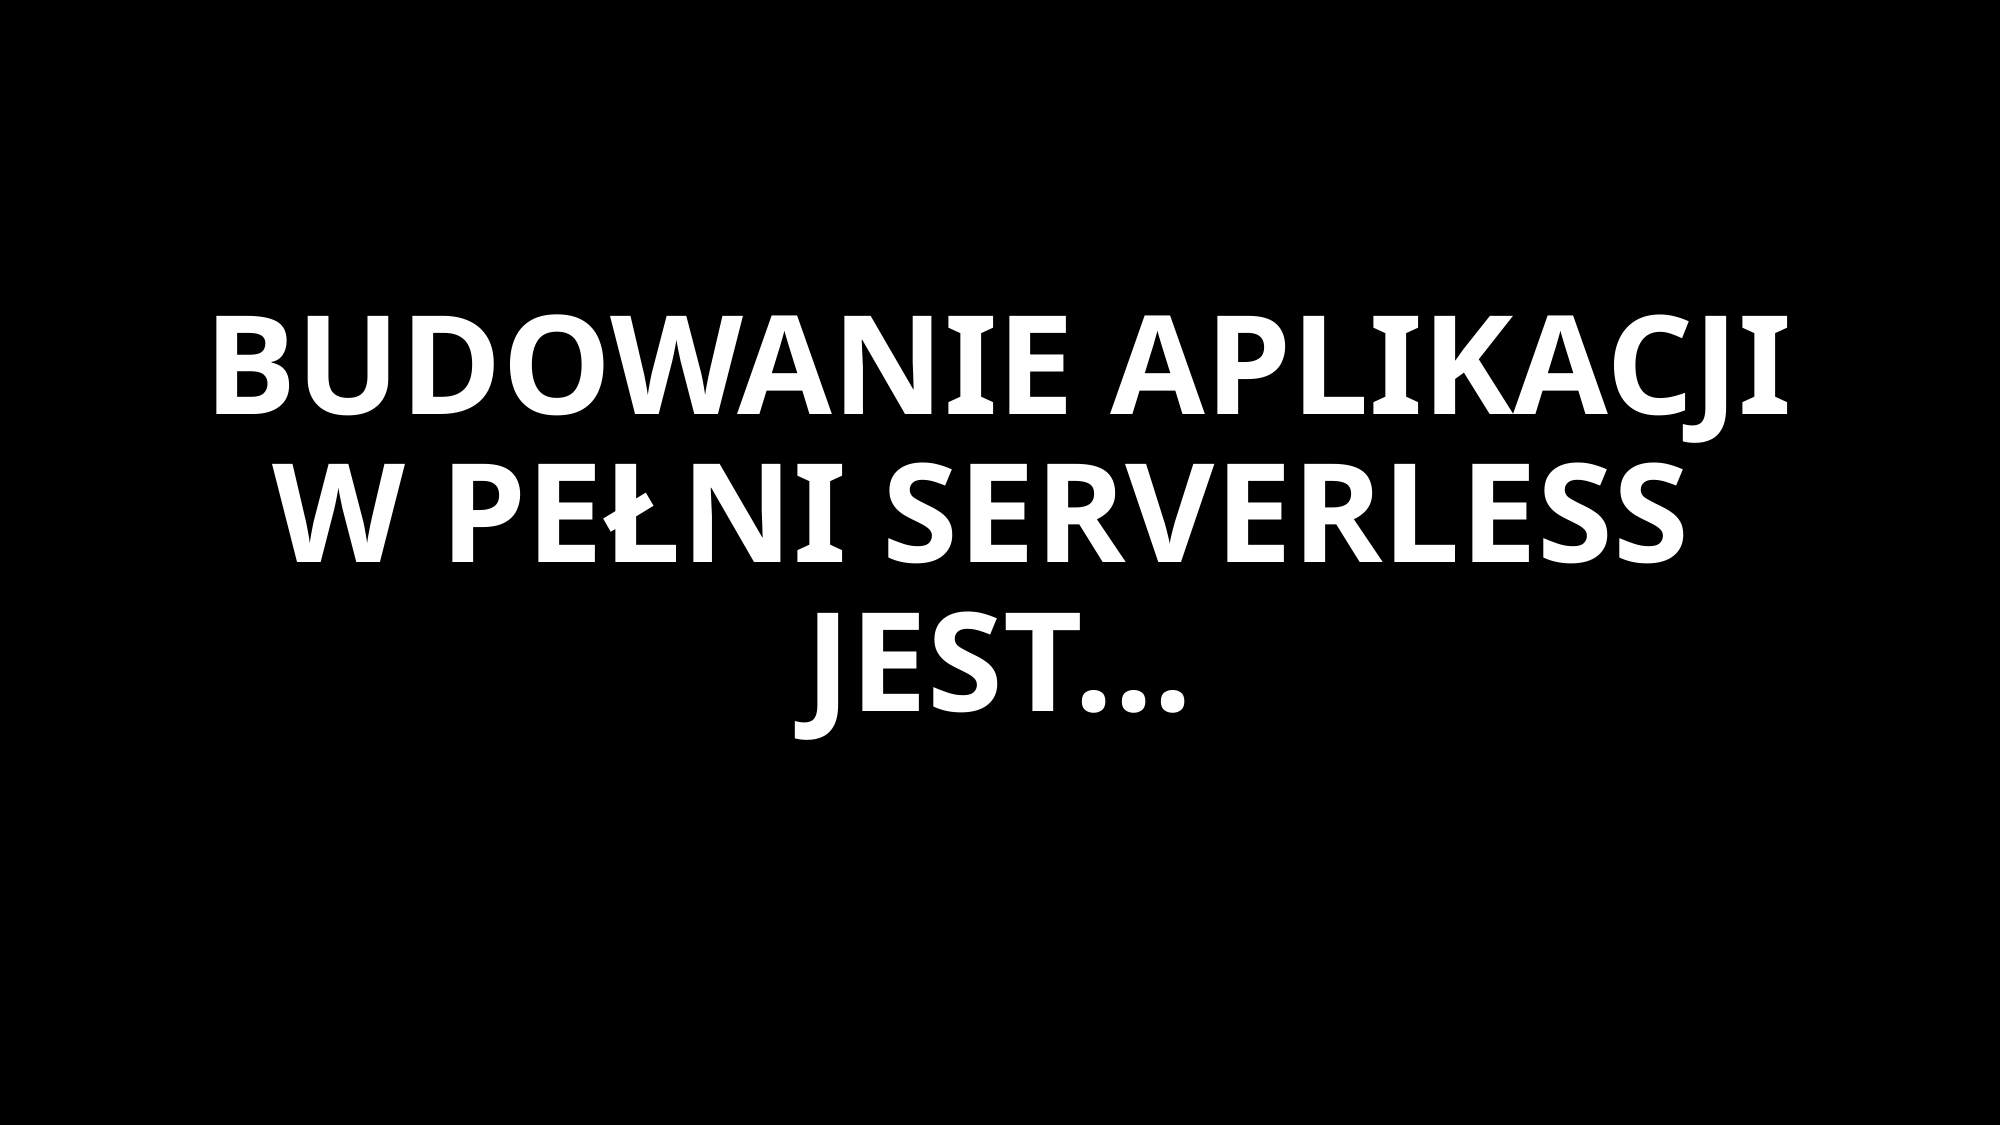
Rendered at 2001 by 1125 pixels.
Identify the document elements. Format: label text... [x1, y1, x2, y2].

title BUDOWANIE APLIKACJI W PEŁNI SERVERLESS JEST... [136, 280, 1862, 749]
